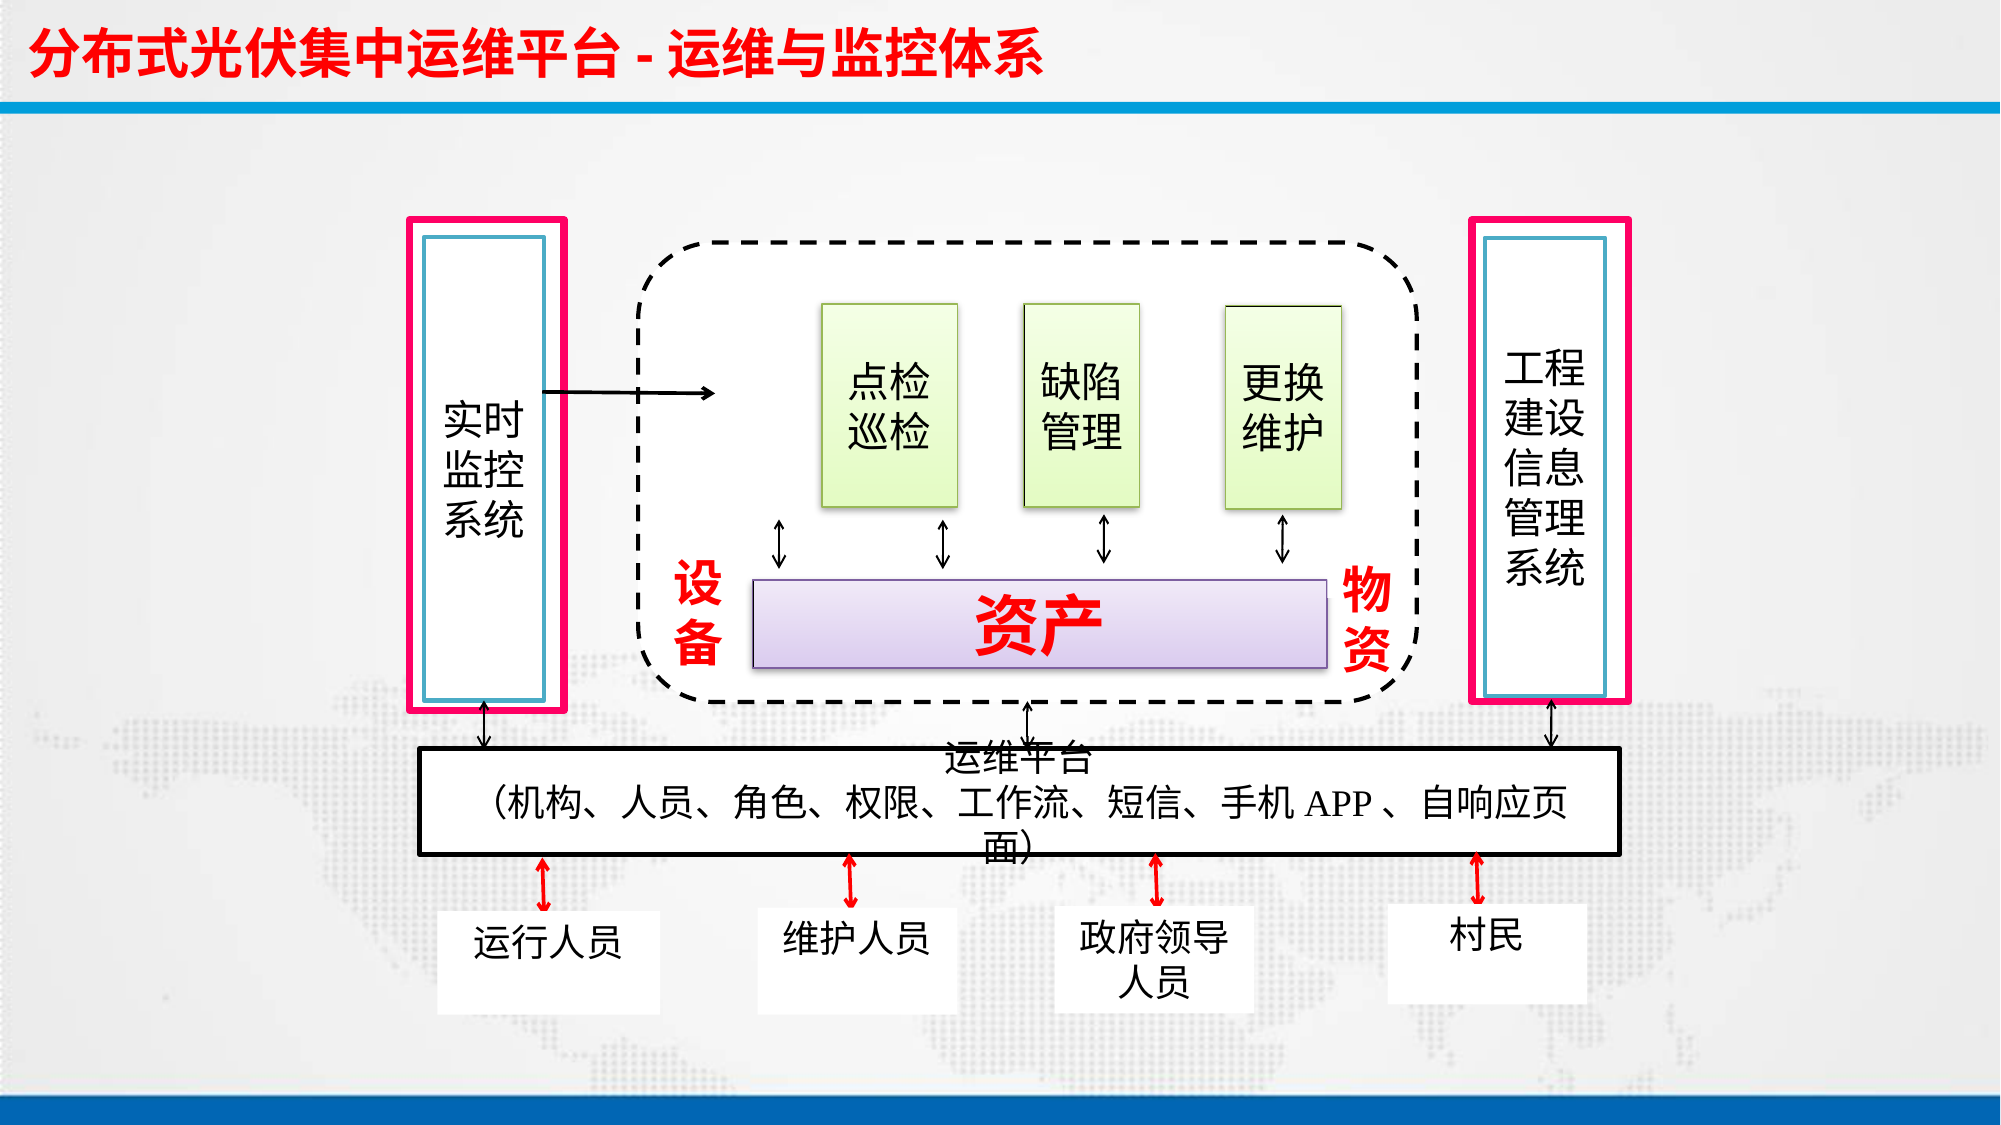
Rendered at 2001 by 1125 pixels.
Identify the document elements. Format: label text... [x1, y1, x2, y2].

picture [0, 0, 2001, 101]
picture [0, 114, 2001, 1125]
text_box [363, 195, 1649, 1023]
text_box 分布式光伏集中运维平台-运维与监控体系 [12, 11, 1813, 85]
